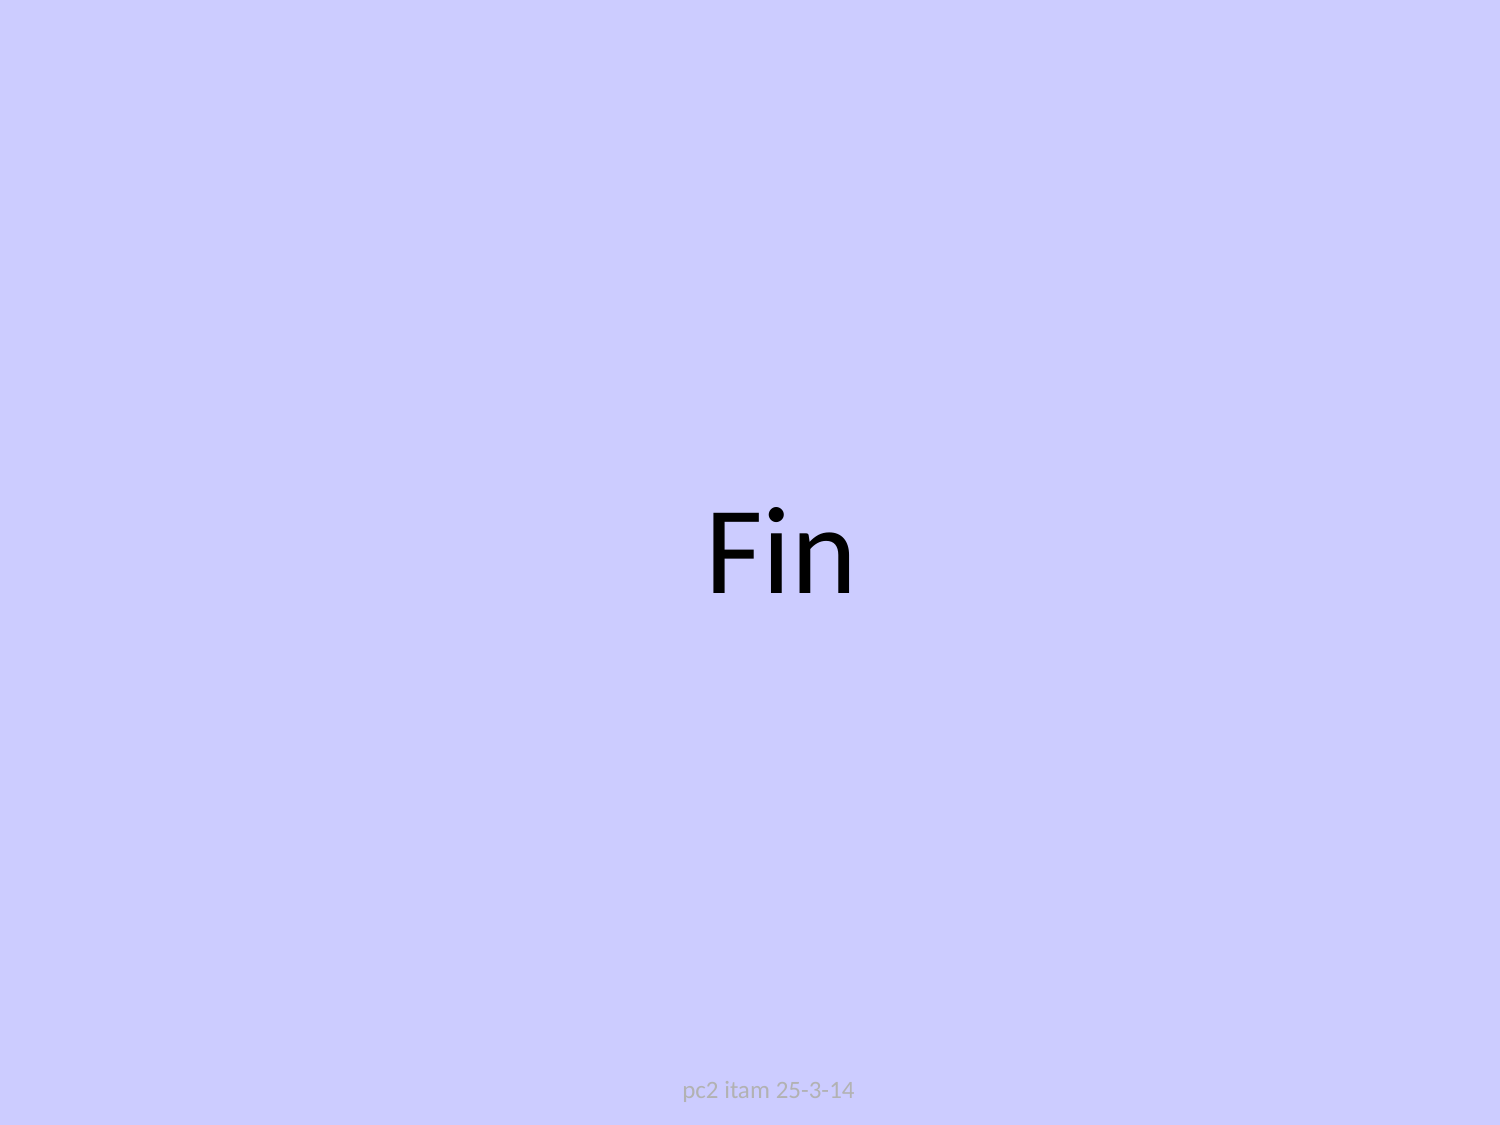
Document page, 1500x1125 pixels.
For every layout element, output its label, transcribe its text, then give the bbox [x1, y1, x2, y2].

text_box Fin [690, 461, 873, 627]
